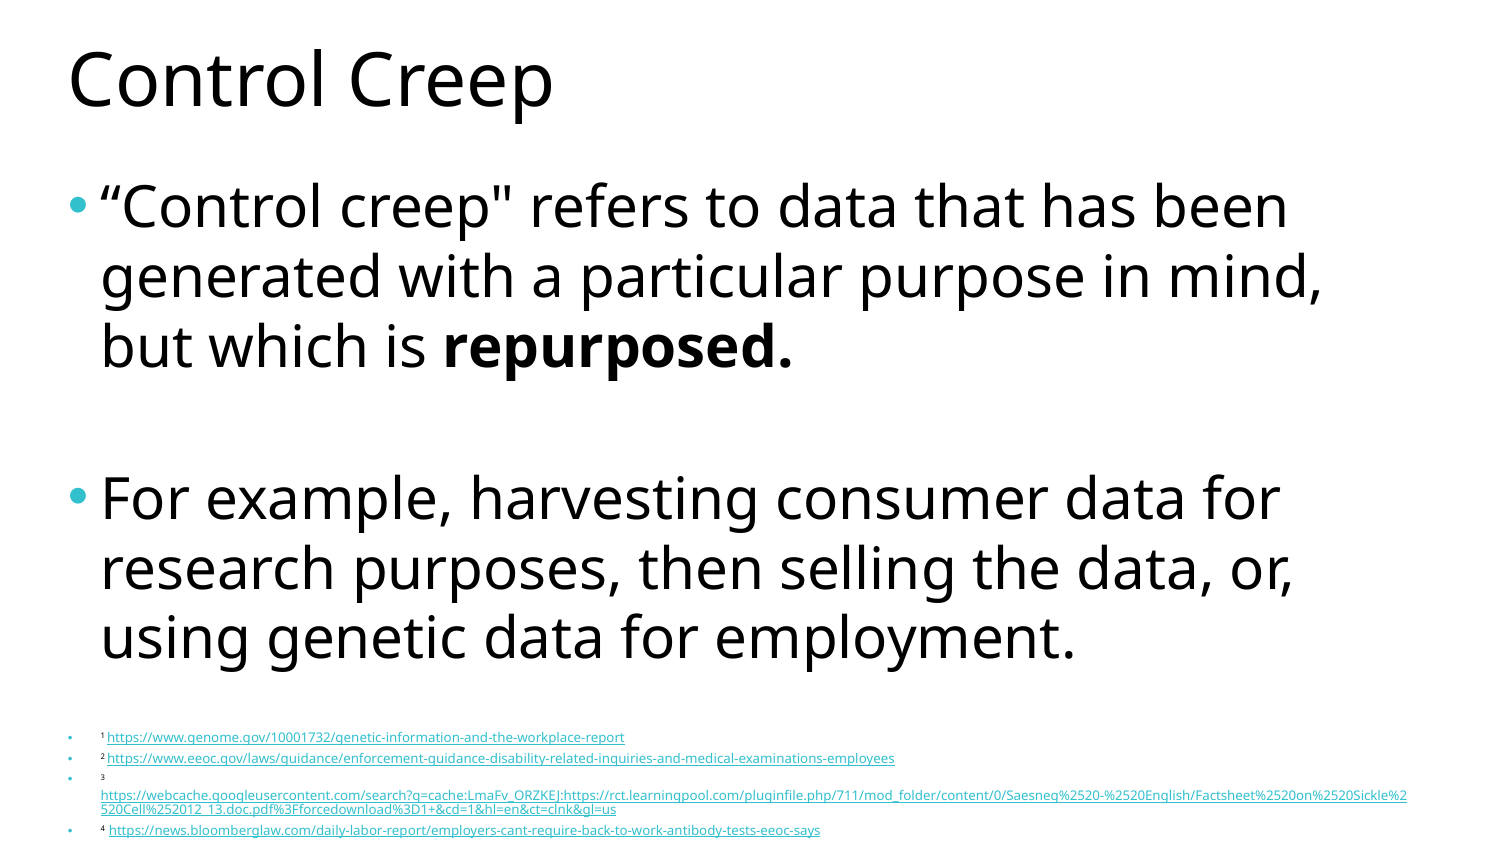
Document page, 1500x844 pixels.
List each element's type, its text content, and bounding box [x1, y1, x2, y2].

list “Control creep" refers to data that has been generated with a particular purpose in mind, but which is repurposed. For example, harvesting consumer data for research purposes, then selling the data, or, using genetic data for employment. 1 https://www.genome.gov/10001732/genetic-information-and-the-workplace-report 2 https://www.eeoc.gov/laws/guidance/enforcement-guidance-disability-related-inquiries-and-medical-examinations-employees 3 https://webcache.googleusercontent.com/search?q=cache:LmaFv_ORZKEJ:https://rct.learningpool.com/pluginfile.php/711/mod_folder/content/0/Saesneg%2520-%2520English/Factsheet%2520on%2520Sickle%2520Cell%252012_13.doc.pdf%3Fforcedownload%3D1+&cd=1&hl=en&ct=clnk&gl=us 4 https://news.bloomberglaw.com/daily-labor-report/employers-cant-require-back-to-work-antibody-tests-eeoc-says [52, 161, 1444, 835]
title Control Creep [52, 41, 1444, 142]
